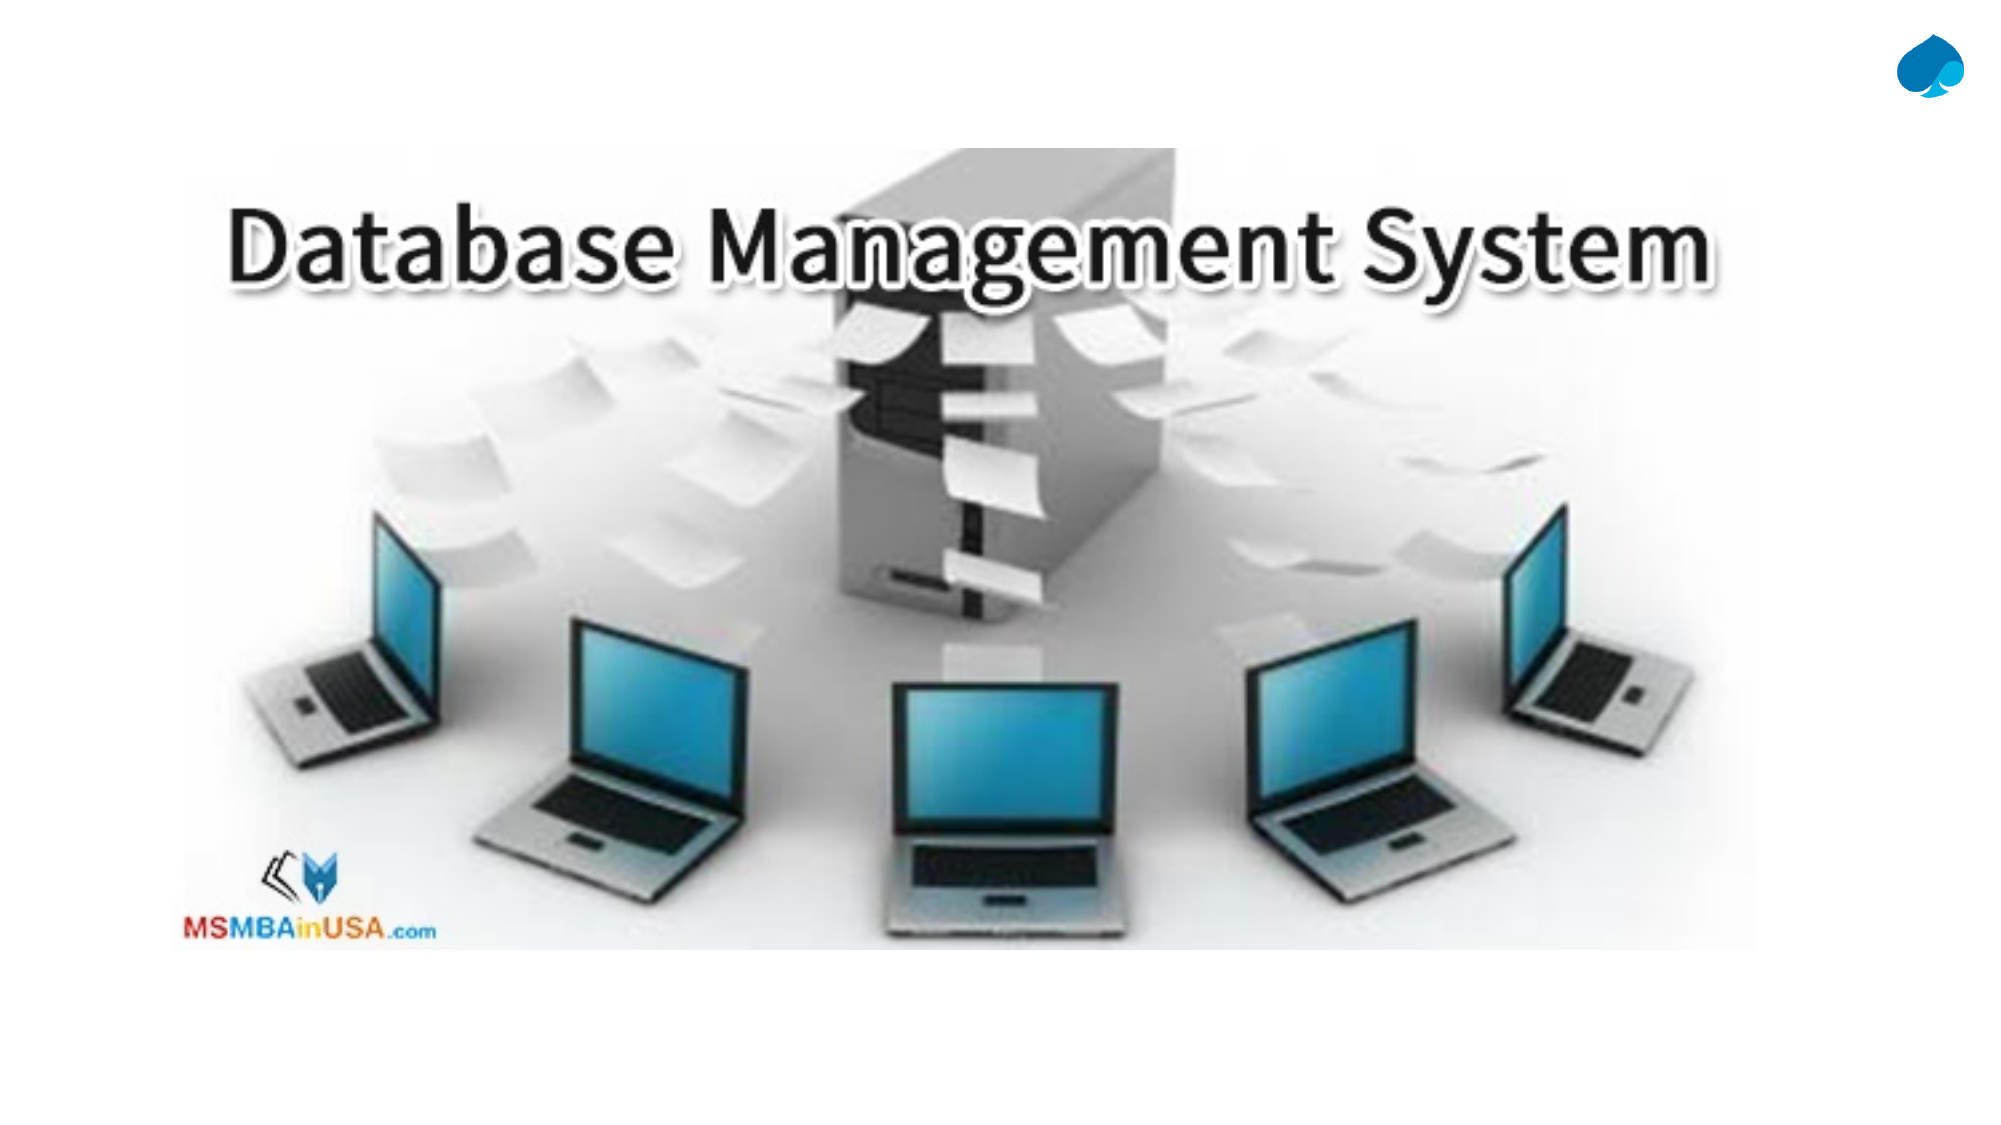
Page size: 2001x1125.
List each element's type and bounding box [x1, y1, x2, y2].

picture [1935, 34, 1964, 61]
picture [1894, 34, 1964, 107]
picture [172, 148, 1774, 950]
